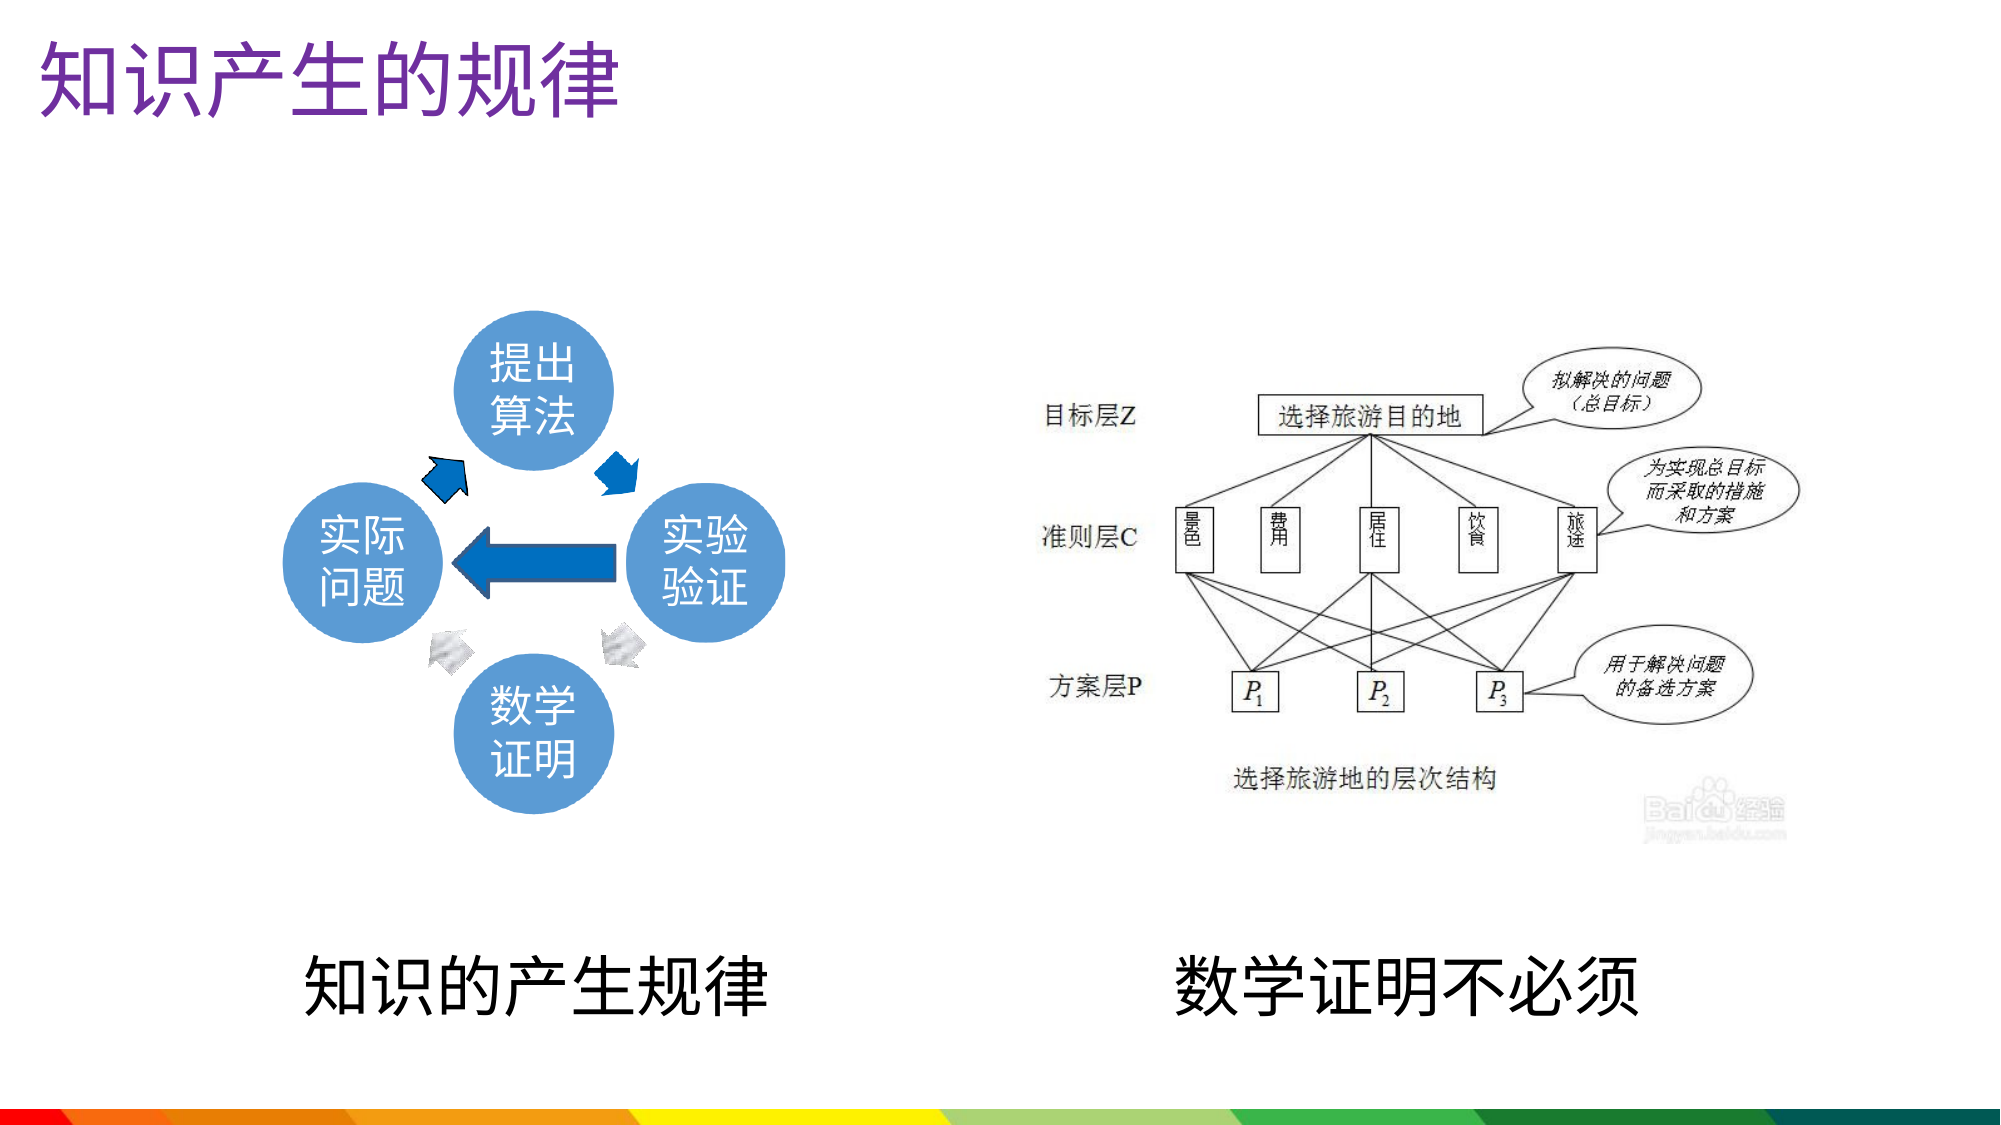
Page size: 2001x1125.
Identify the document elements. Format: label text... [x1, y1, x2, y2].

text_box 知识的产生规律 [301, 942, 773, 1025]
text_box [599, 620, 647, 668]
title 知识产生的规律 [38, 26, 1962, 217]
text_box [451, 652, 616, 816]
text_box 数学证明不必须 [1171, 942, 1643, 1025]
picture [0, 1109, 2000, 1125]
text_box [453, 310, 786, 643]
text_box 提出 算法 [487, 333, 580, 441]
text_box 数学 证明 [487, 676, 580, 784]
text_box [427, 645, 475, 676]
text_box 实验 验证 [659, 505, 751, 613]
text_box [1035, 343, 1807, 844]
text_box 实际 问题 [316, 505, 408, 613]
text_box [280, 456, 617, 645]
